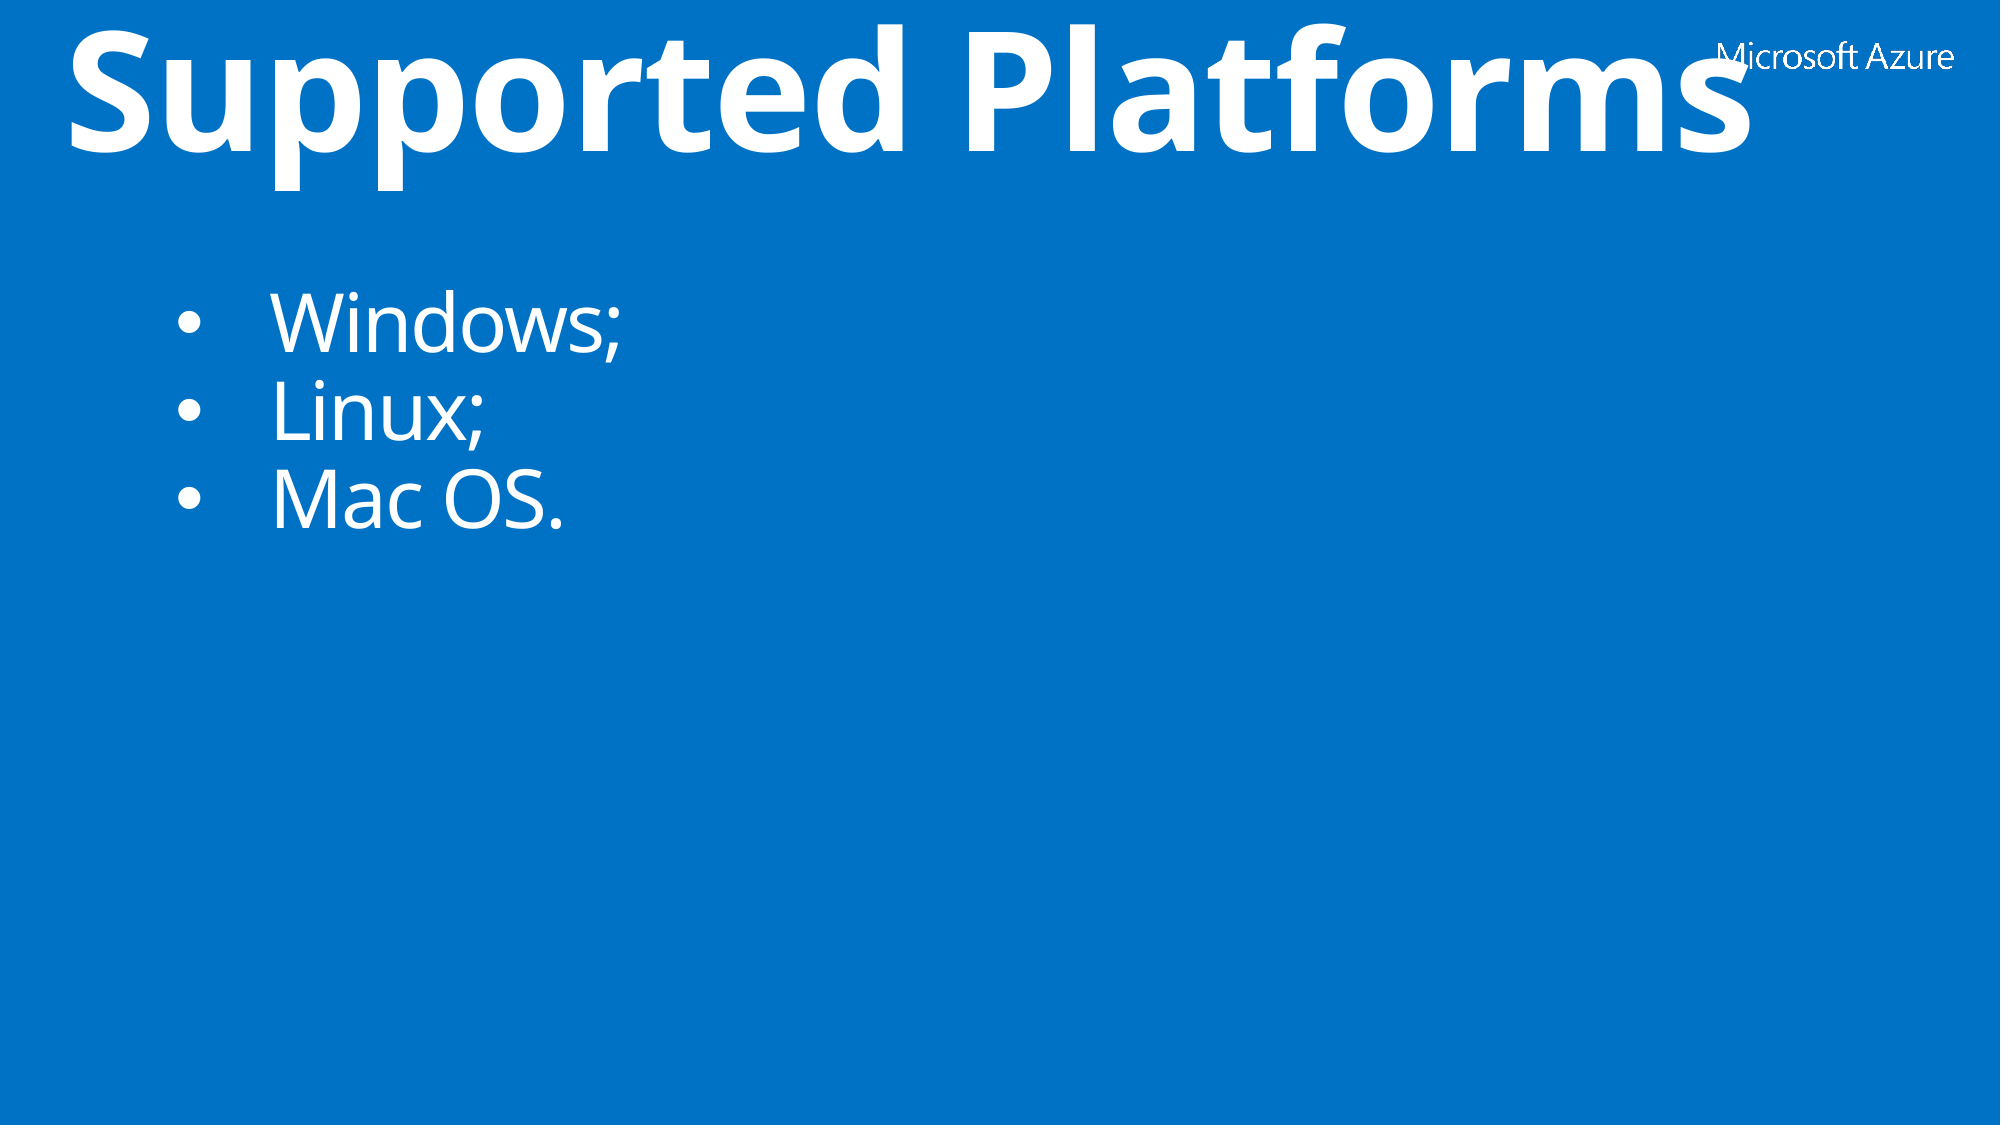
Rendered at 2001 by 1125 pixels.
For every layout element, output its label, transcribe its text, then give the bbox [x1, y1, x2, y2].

text_box Windows; Linux; Mac OS. [160, 274, 1920, 690]
picture [1791, 24, 1972, 87]
title Supported Platforms [31, 0, 1791, 197]
